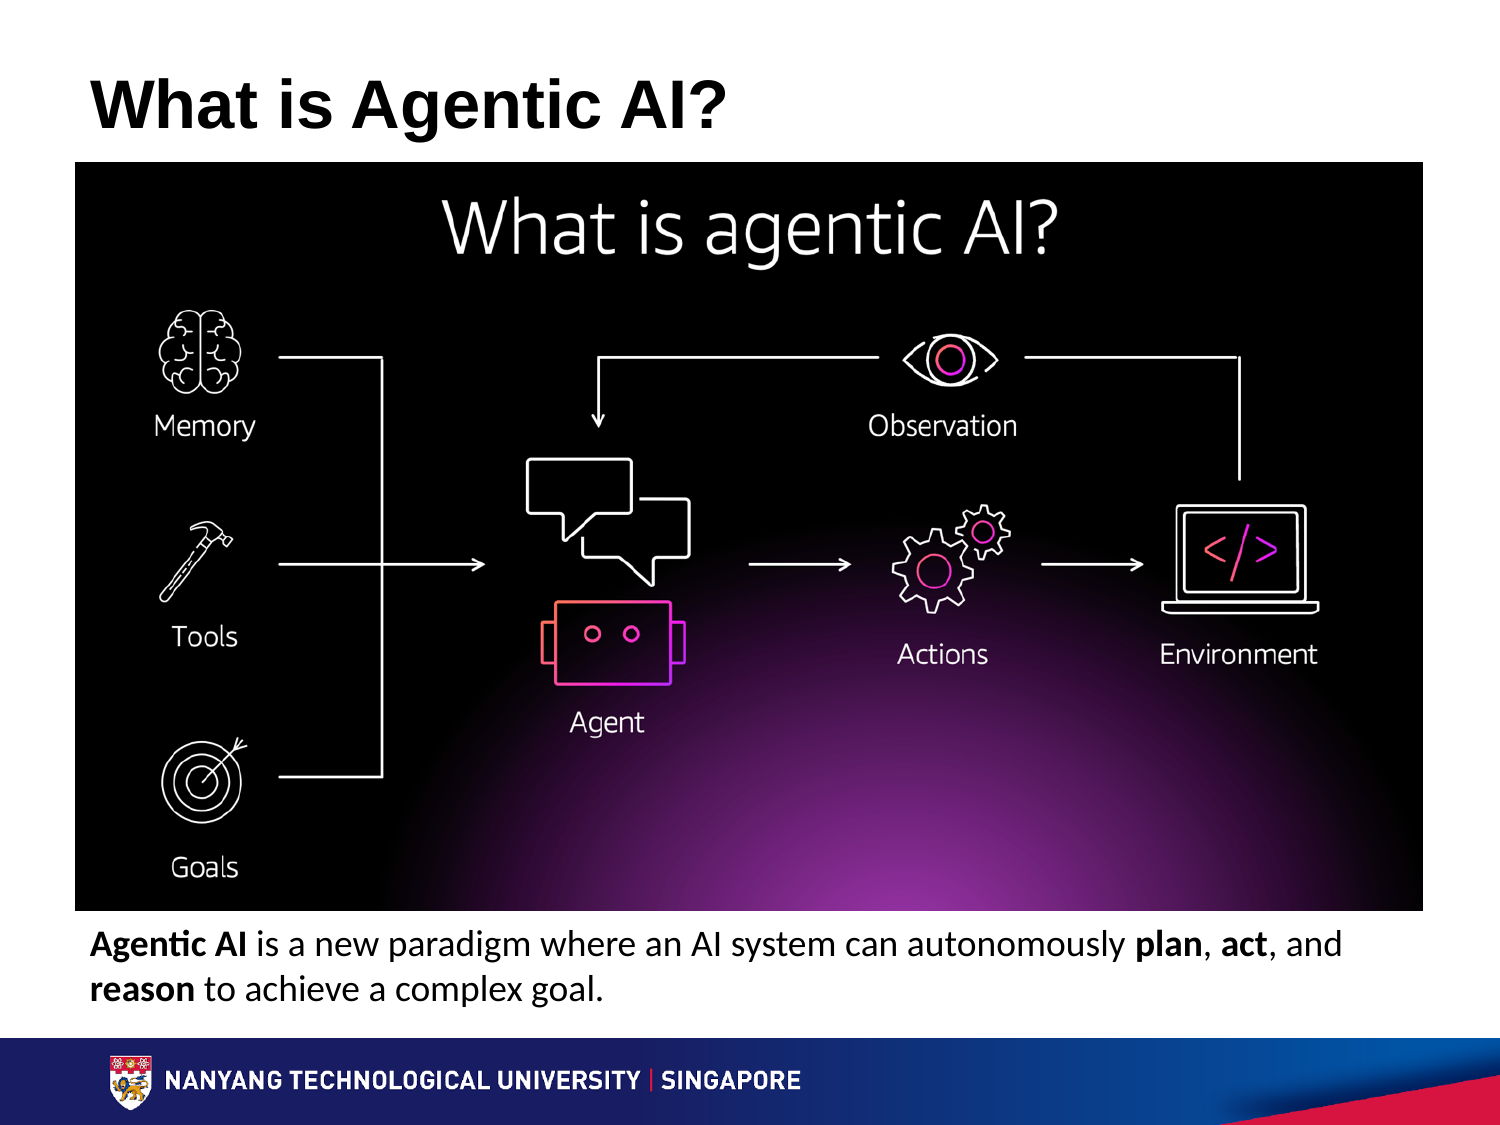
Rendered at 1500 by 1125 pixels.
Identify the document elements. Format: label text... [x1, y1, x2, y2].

title What is Agentic AI? [75, 0, 1425, 162]
picture [75, 162, 1424, 911]
text_box Agentic AI is a new paradigm where an AI system can autonomously plan, act, and reason to achieve a complex goal. [74, 911, 1456, 1017]
picture [0, 1038, 1500, 1125]
